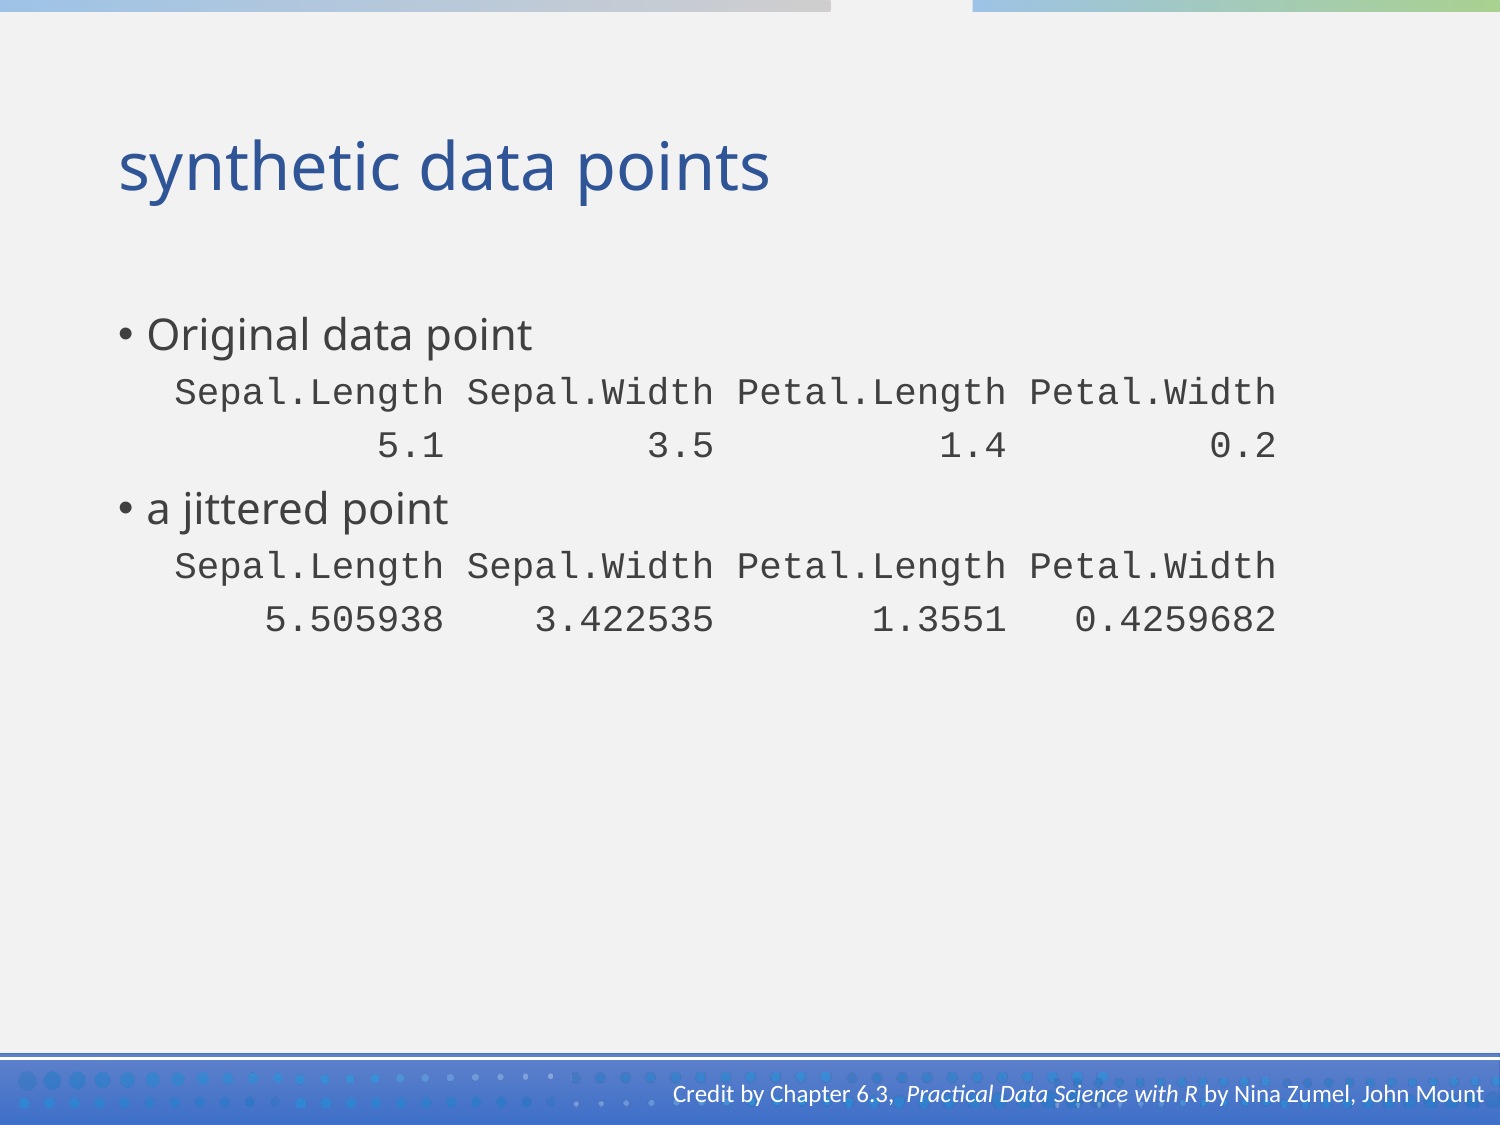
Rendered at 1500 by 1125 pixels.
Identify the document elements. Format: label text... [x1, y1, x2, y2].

list Original data point Sepal.Length Sepal.Width Petal.Length Petal.Width 5.1 3.5 1.4 0.2 a jittered point Sepal.Length Sepal.Width Petal.Length Petal.Width 5.505938 3.422535 1.3551 0.4259682 [103, 299, 1397, 1014]
text_box Credit by Chapter 6.3, Practical Data Science with R by Nina Zumel, John Mount [597, 1070, 1500, 1116]
title synthetic data points [103, 59, 1397, 278]
